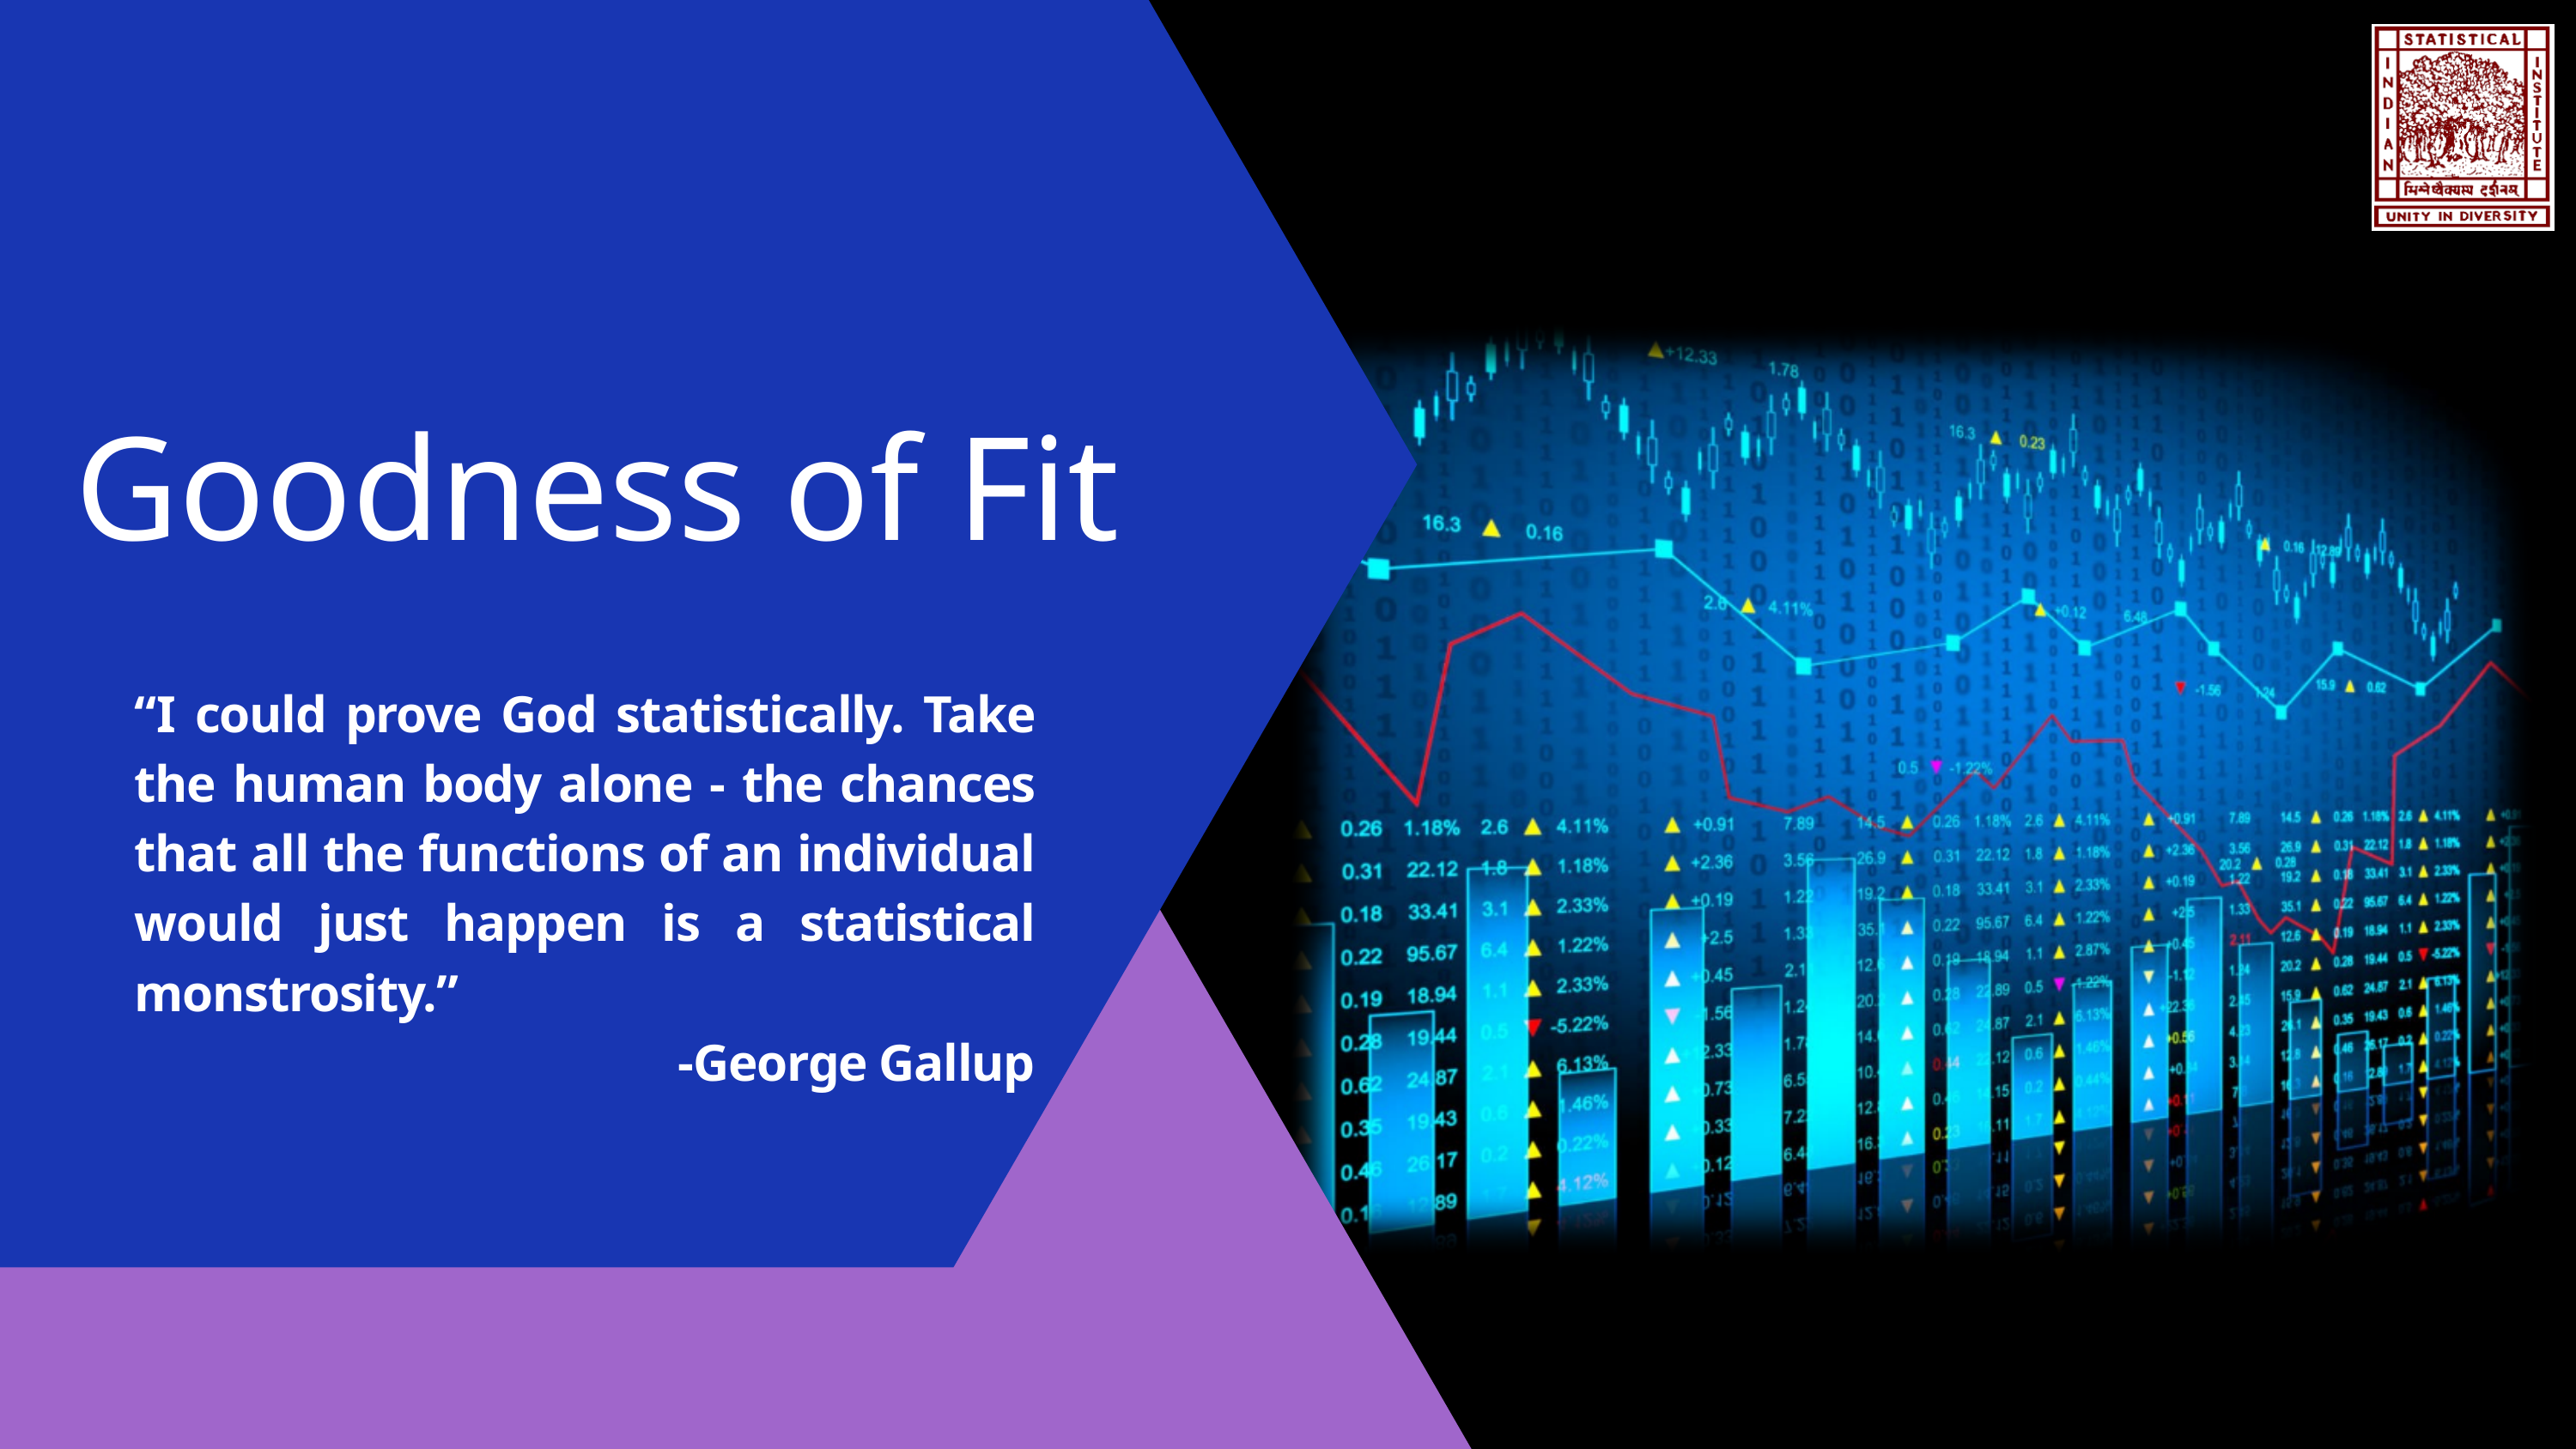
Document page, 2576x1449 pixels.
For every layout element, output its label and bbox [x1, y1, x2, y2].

picture [1721, 597, 1728, 604]
picture [1947, 636, 1959, 650]
picture [2022, 590, 2035, 603]
text_box [0, 0, 1418, 1268]
text_box [0, 893, 1615, 1449]
picture [1654, 541, 1673, 557]
picture [1483, 862, 1488, 874]
picture [2372, 24, 2555, 231]
picture [1418, 322, 2538, 1260]
picture [1795, 658, 1811, 674]
picture [1498, 861, 1506, 872]
text_box [128, 246, 1281, 825]
